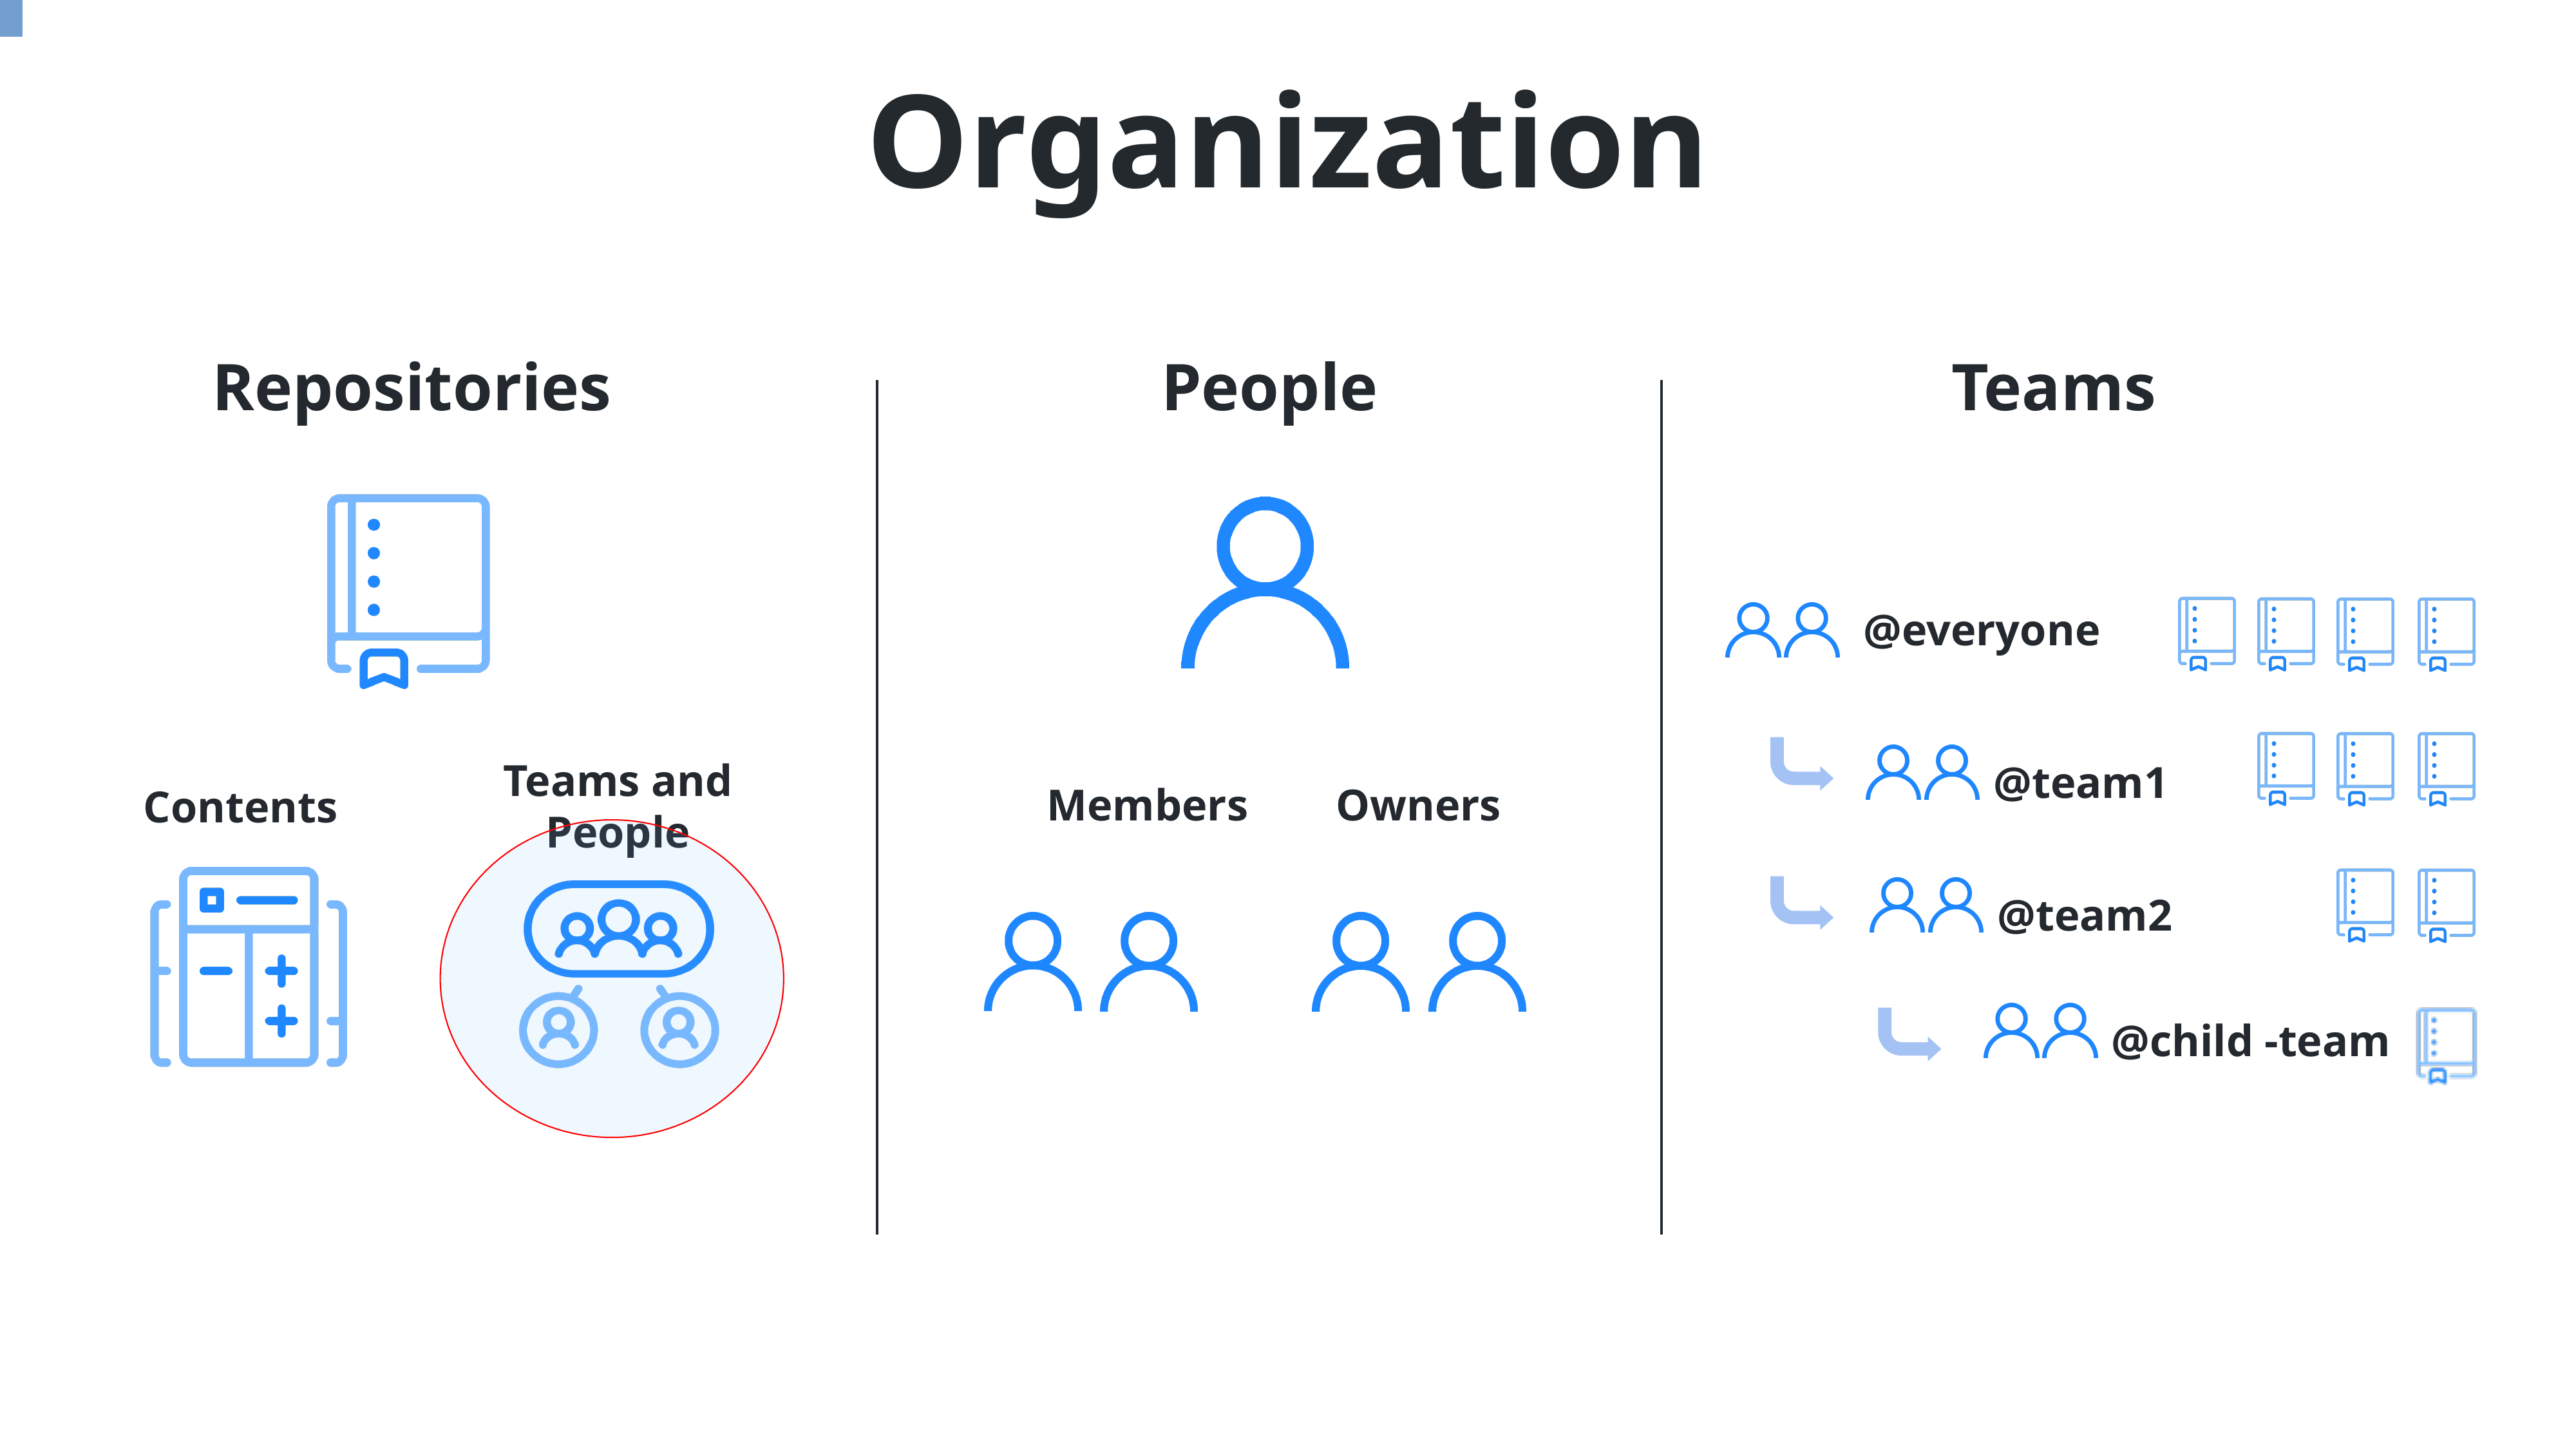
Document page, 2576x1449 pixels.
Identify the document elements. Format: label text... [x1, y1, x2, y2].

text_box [95, 320, 2488, 1235]
title Organization [128, 64, 2448, 209]
